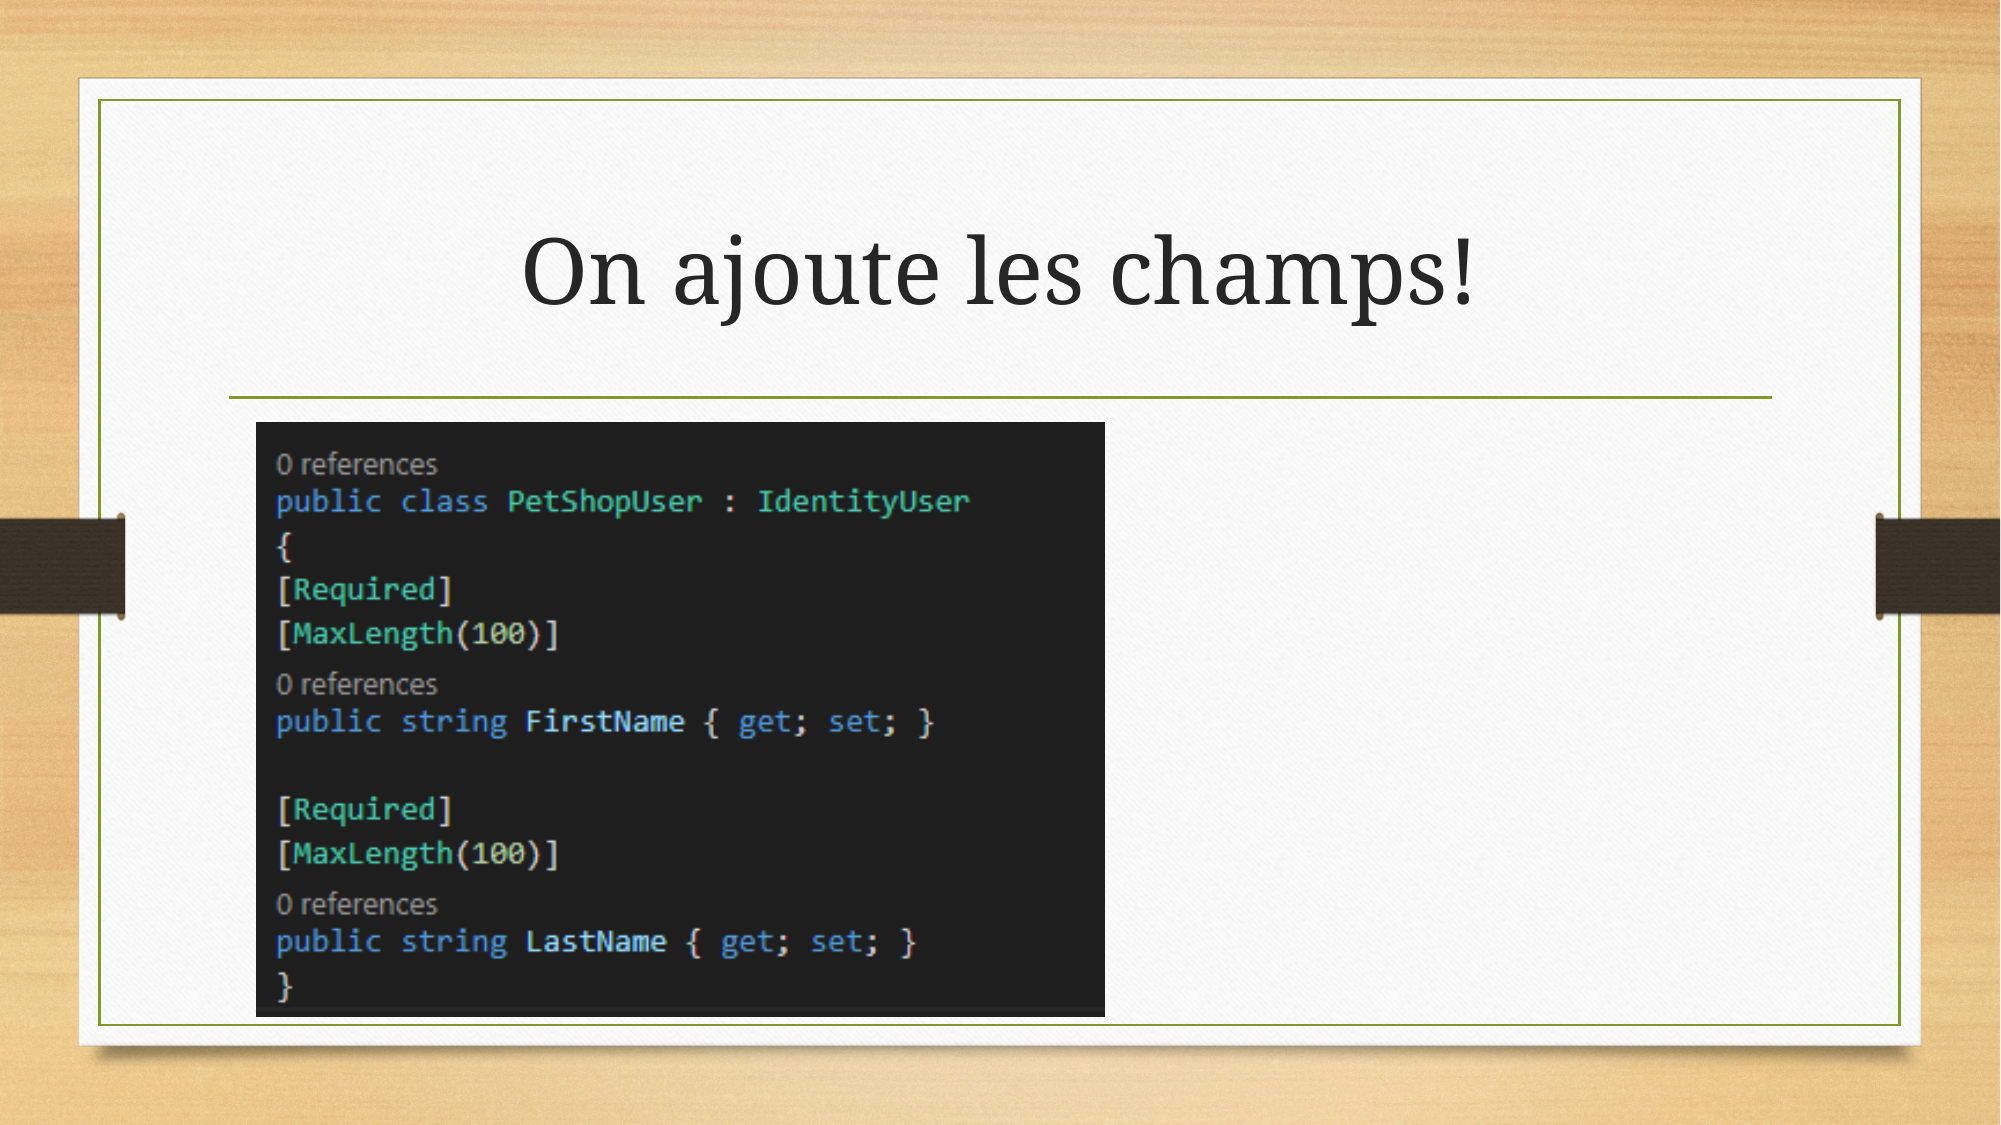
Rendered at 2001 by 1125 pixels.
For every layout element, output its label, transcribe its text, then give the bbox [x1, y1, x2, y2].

picture [0, 0, 2001, 1125]
title On ajoute les champs! [212, 161, 1788, 375]
